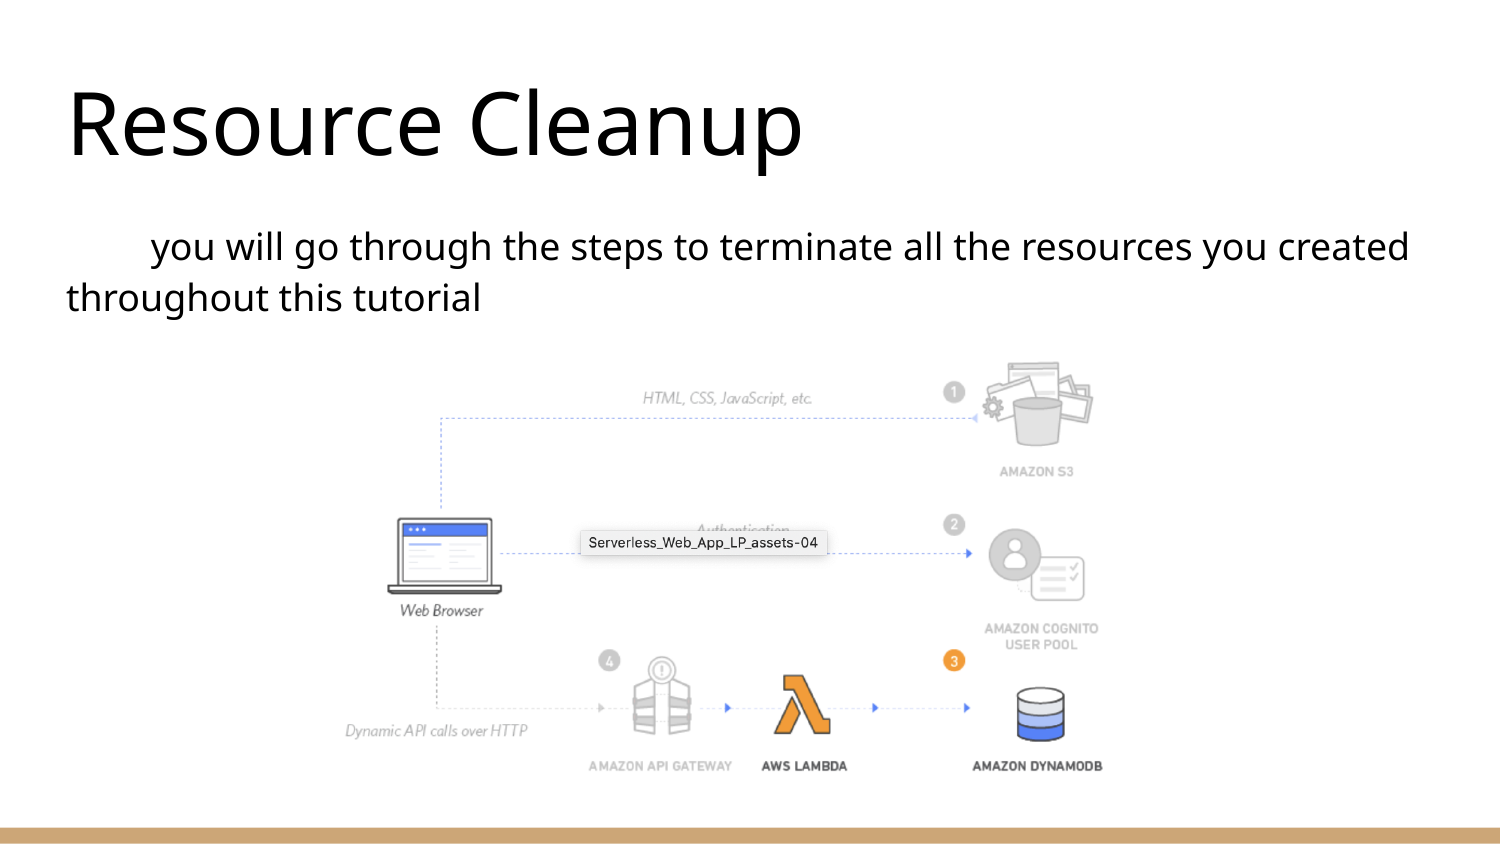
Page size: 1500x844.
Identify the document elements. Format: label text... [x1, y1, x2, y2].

picture [296, 331, 1204, 812]
title Resource Cleanup [51, 51, 1449, 189]
list you will go through the steps to terminate all the resources you created throughout this tutorial [51, 200, 1449, 752]
